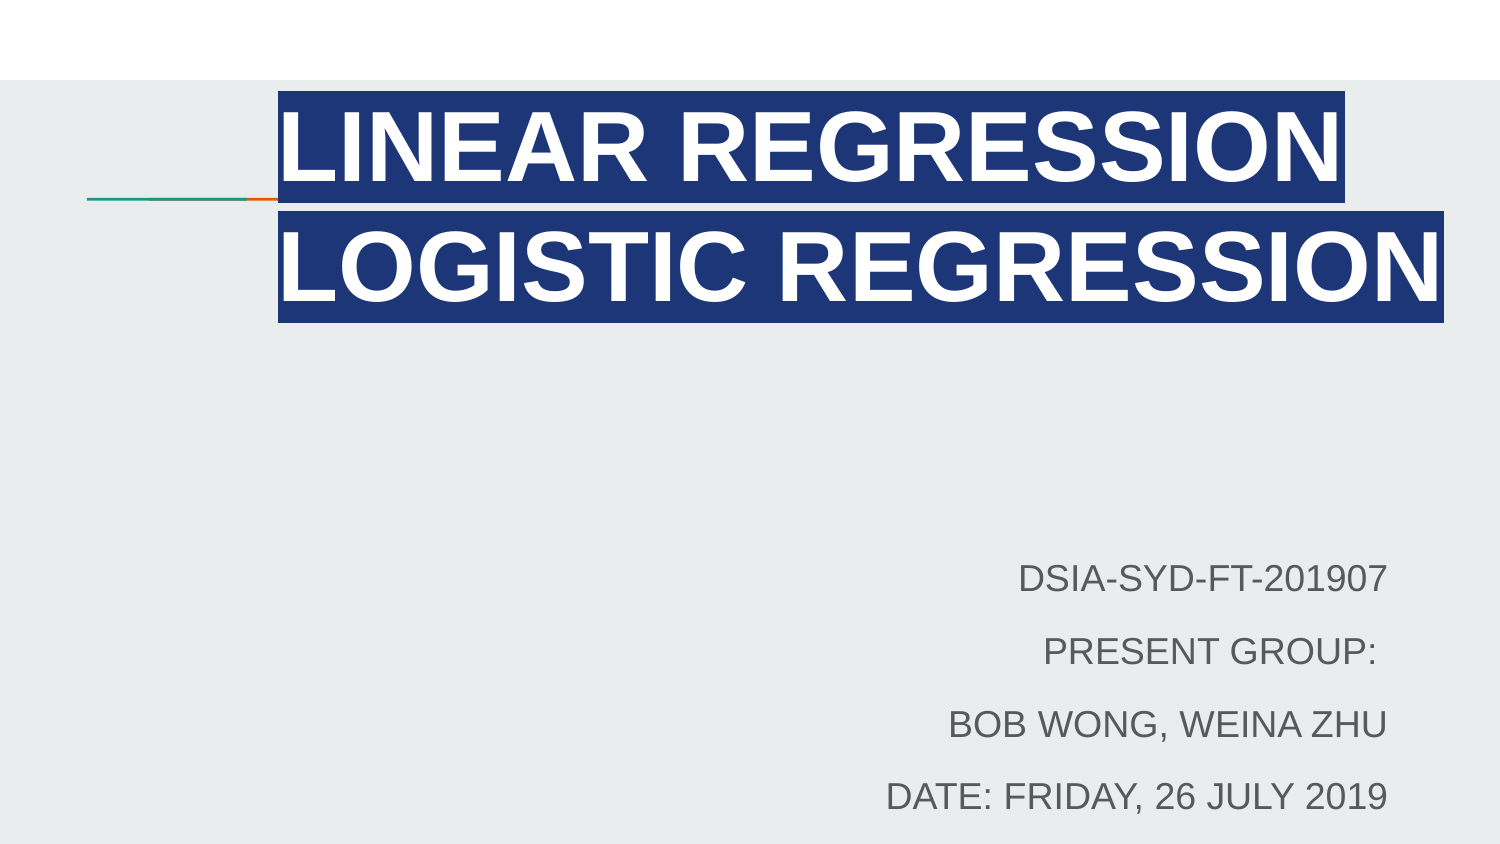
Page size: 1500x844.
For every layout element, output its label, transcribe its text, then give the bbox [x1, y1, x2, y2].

subtitle DSIA-SYD-FT-201907 PRESENT GROUP: BOB WONG, WEINA ZHU DATE: FRIDAY, 26 JULY 2019 [833, 532, 1404, 616]
title LINEAR REGRESSION LOGISTIC REGRESSION [262, 66, 1482, 326]
